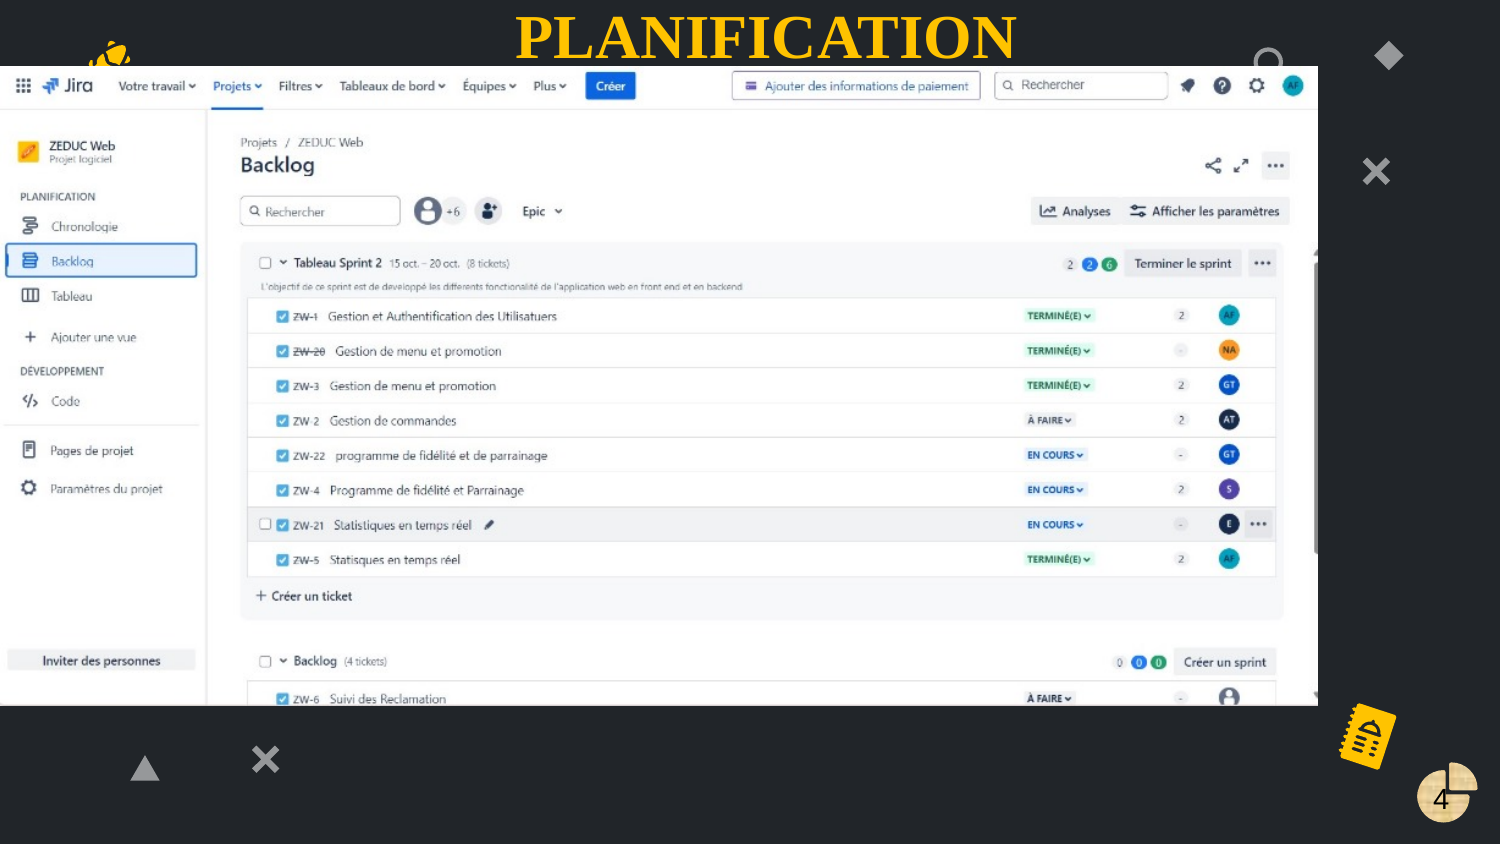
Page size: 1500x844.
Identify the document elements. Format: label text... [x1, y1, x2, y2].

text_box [1417, 762, 1478, 823]
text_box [1344, 706, 1390, 765]
text_box [1362, 157, 1391, 185]
picture [0, 66, 1318, 706]
title PLANIFICATION [134, 0, 1399, 60]
